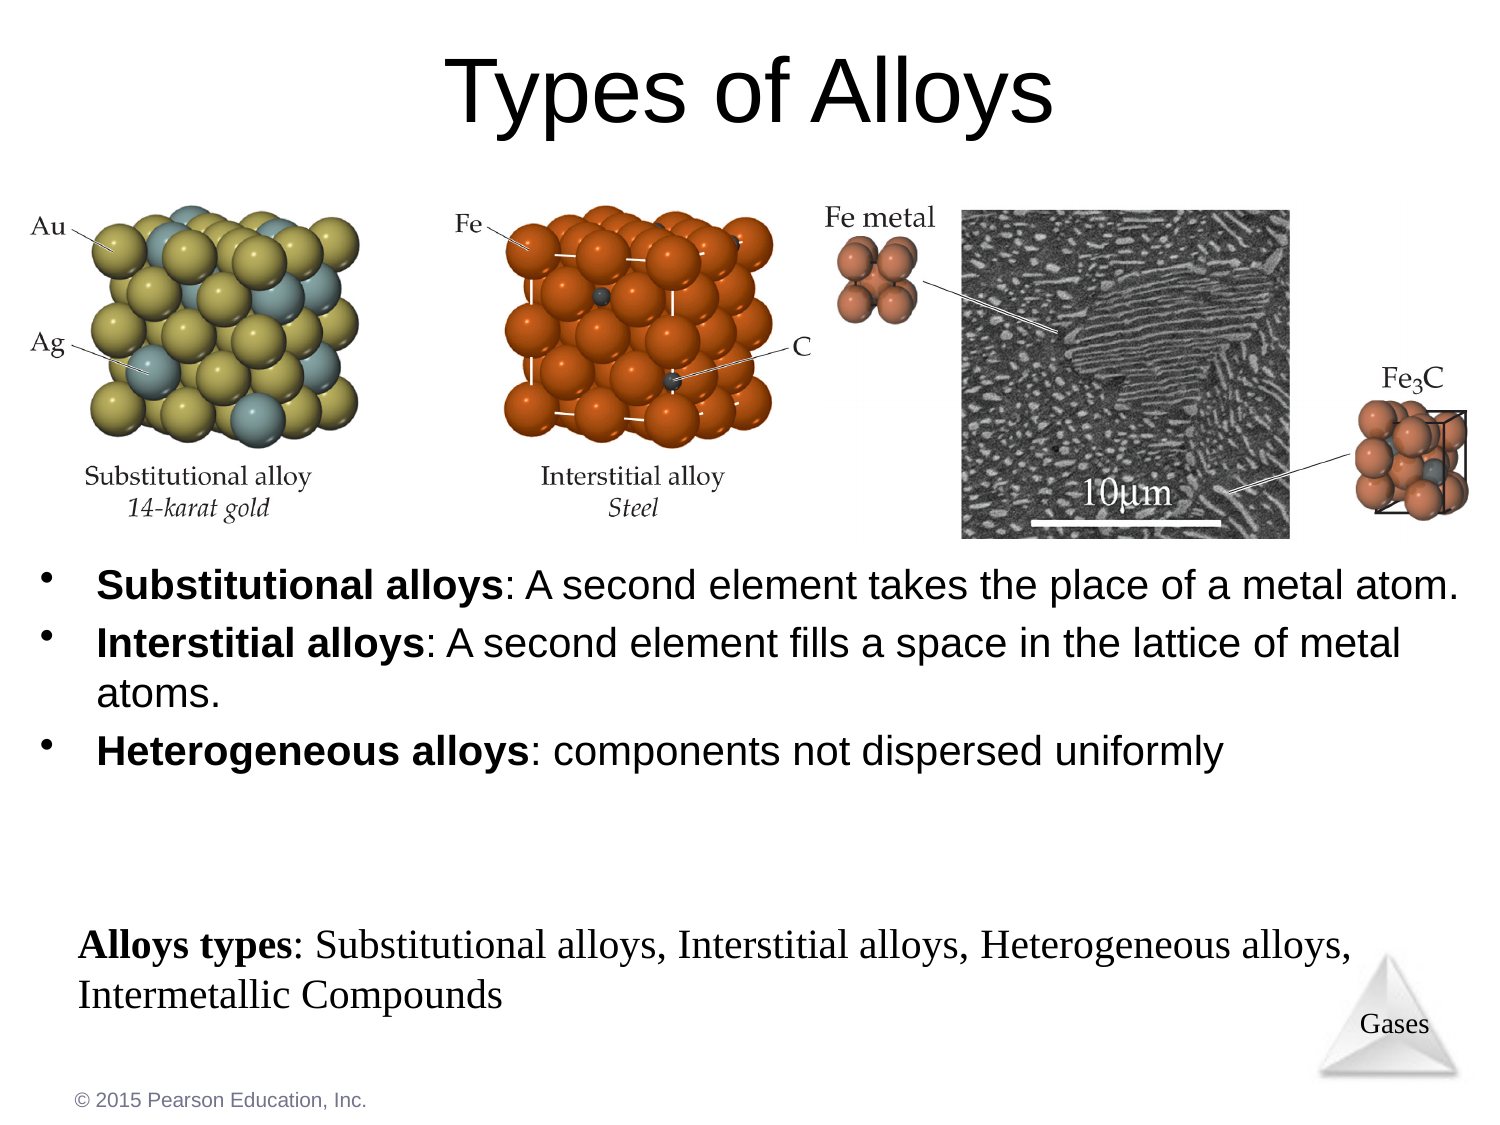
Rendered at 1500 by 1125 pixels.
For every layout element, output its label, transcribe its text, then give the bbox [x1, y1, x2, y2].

picture [24, 199, 817, 526]
title Types of Alloys [112, 8, 1388, 163]
picture [818, 199, 1476, 542]
list Substitutional alloys: A second element takes the place of a metal atom. Interstitial alloys: A second element fills a space in the lattice of metal atoms. Heterogeneous alloys: components not dispersed uniformly [24, 549, 1475, 850]
picture [1275, 899, 1500, 1125]
text_box Alloys types: Substitutional alloys, Interstitial alloys, Heterogeneous alloys, Intermetallic Compounds [62, 909, 1378, 1024]
